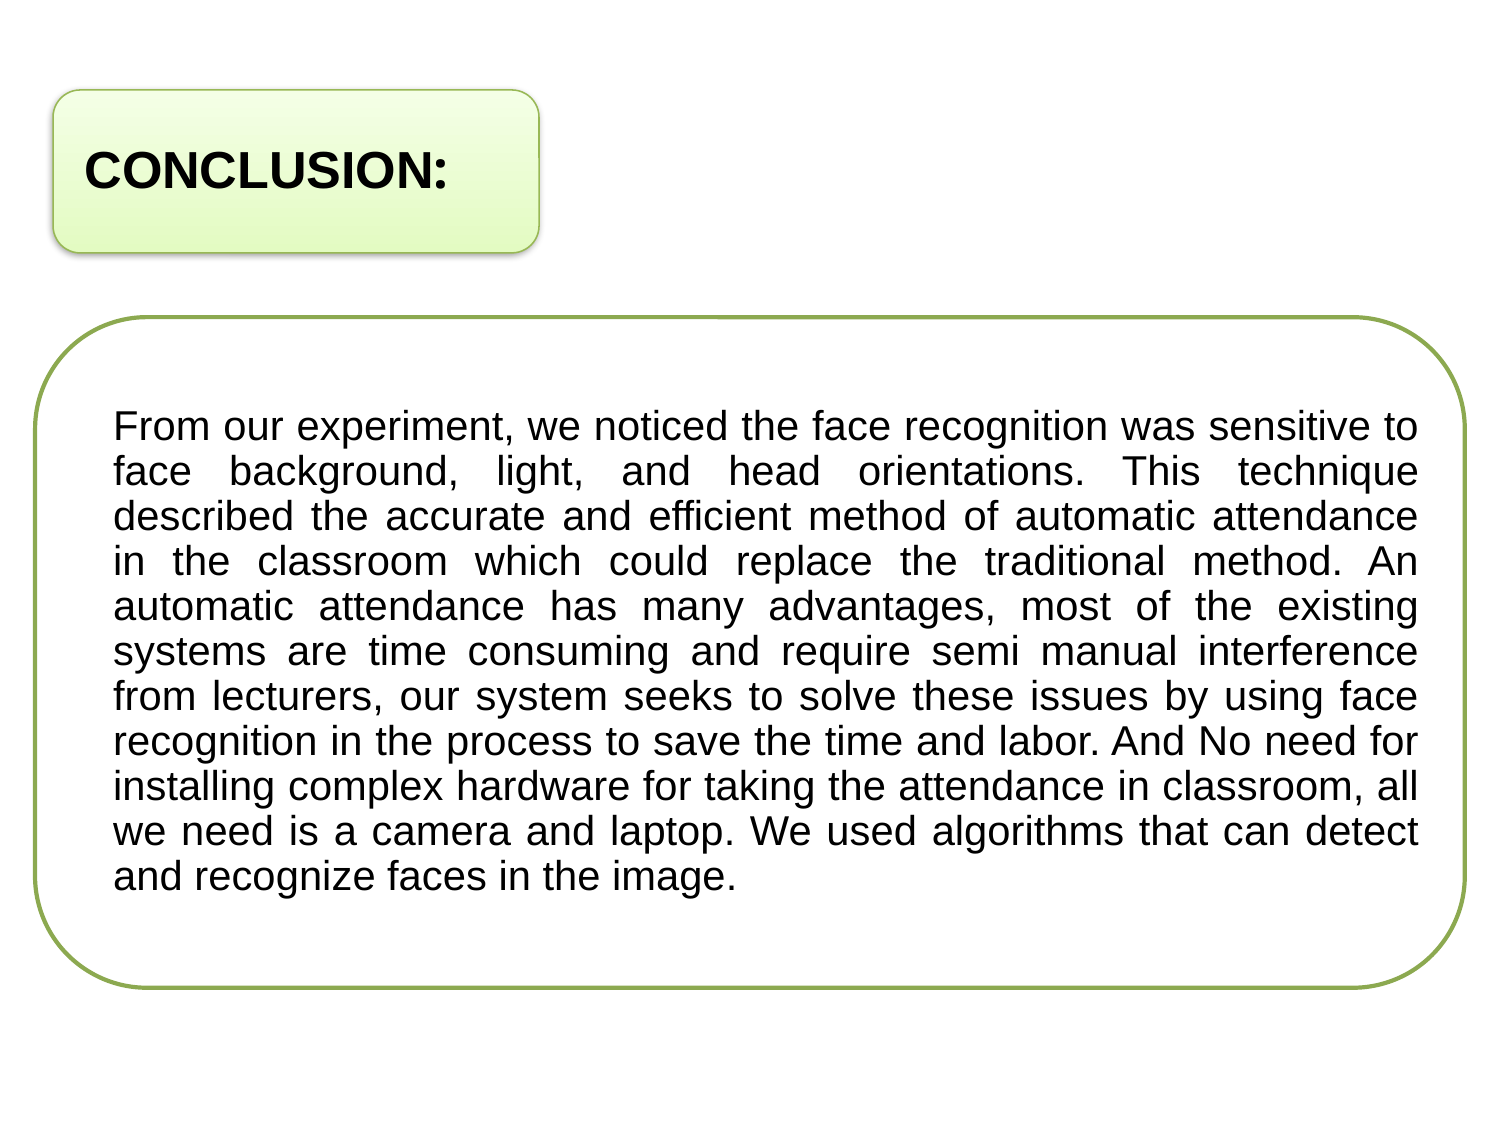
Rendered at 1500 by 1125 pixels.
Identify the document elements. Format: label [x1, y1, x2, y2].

text_box [34, 280, 1466, 1024]
text_box [52, 89, 681, 254]
